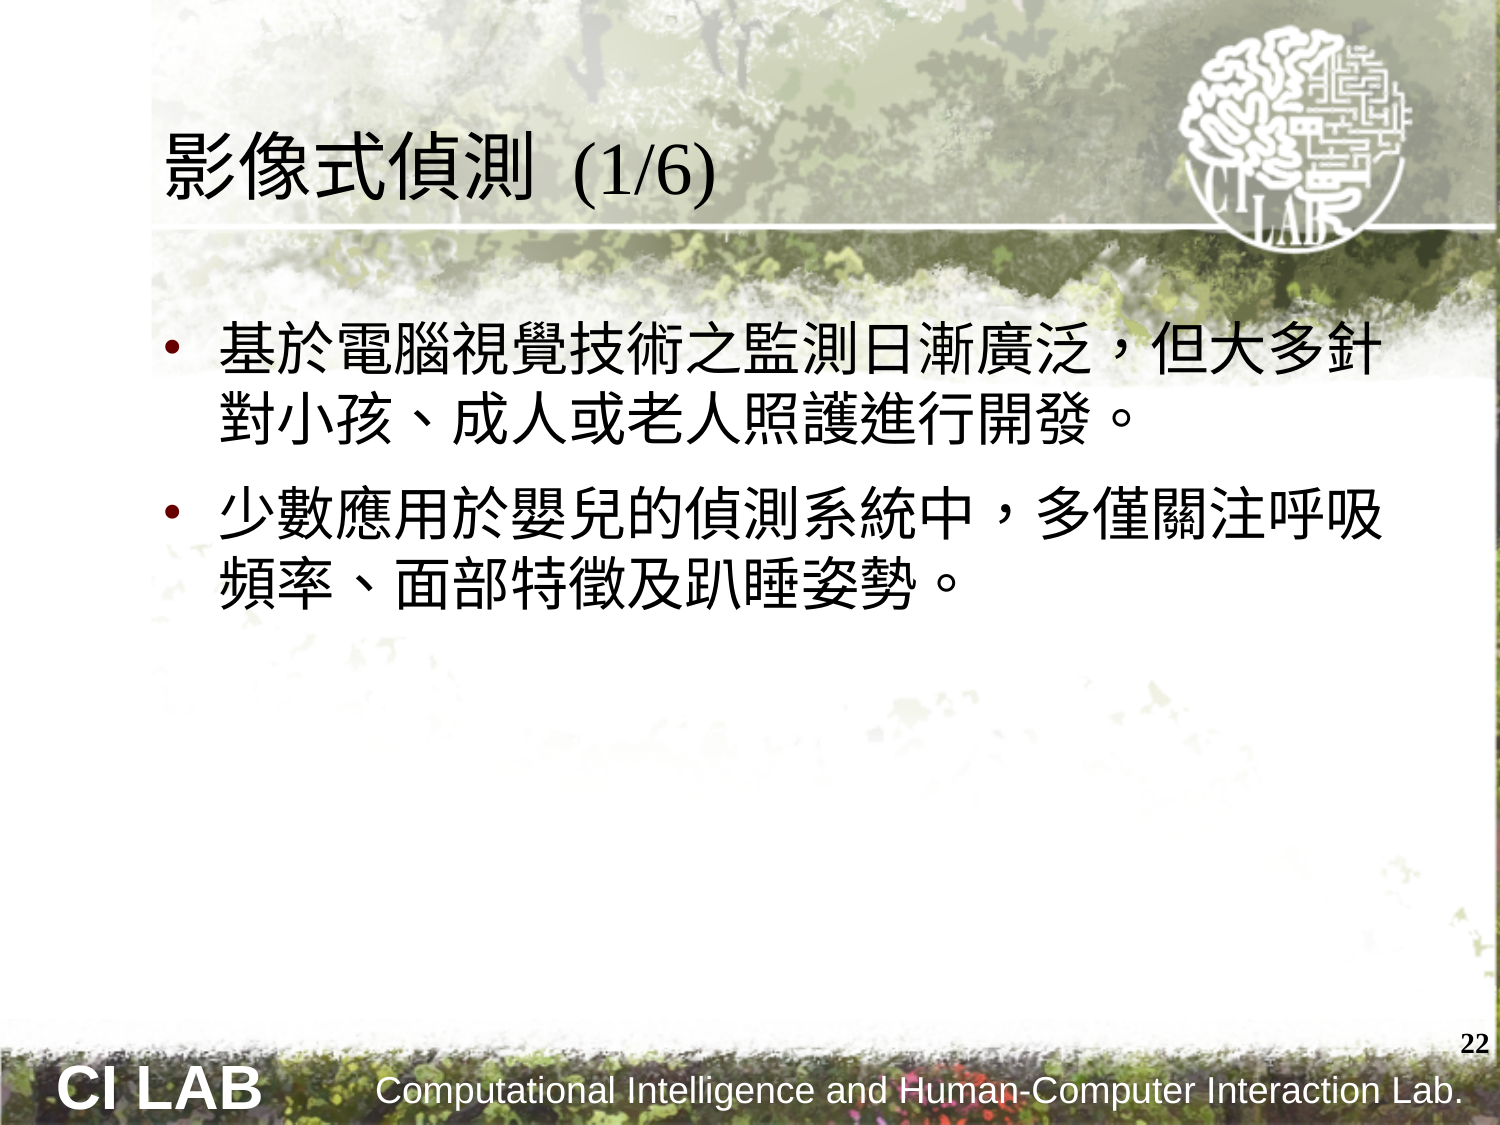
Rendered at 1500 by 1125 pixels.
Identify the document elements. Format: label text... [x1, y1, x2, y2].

slide_number 22 [1426, 985, 1500, 1067]
picture [0, 0, 1500, 1125]
text_box 基於電腦視覺技術之監測日漸廣泛，但大多針對小孩、成人或老人照護進行開發。 少數應用於嬰兒的偵測系統中，多僅關注呼吸頻率、面部特徵及趴睡姿勢。 [147, 304, 1410, 961]
title 影像式偵測 (1/6) [147, 31, 1448, 219]
